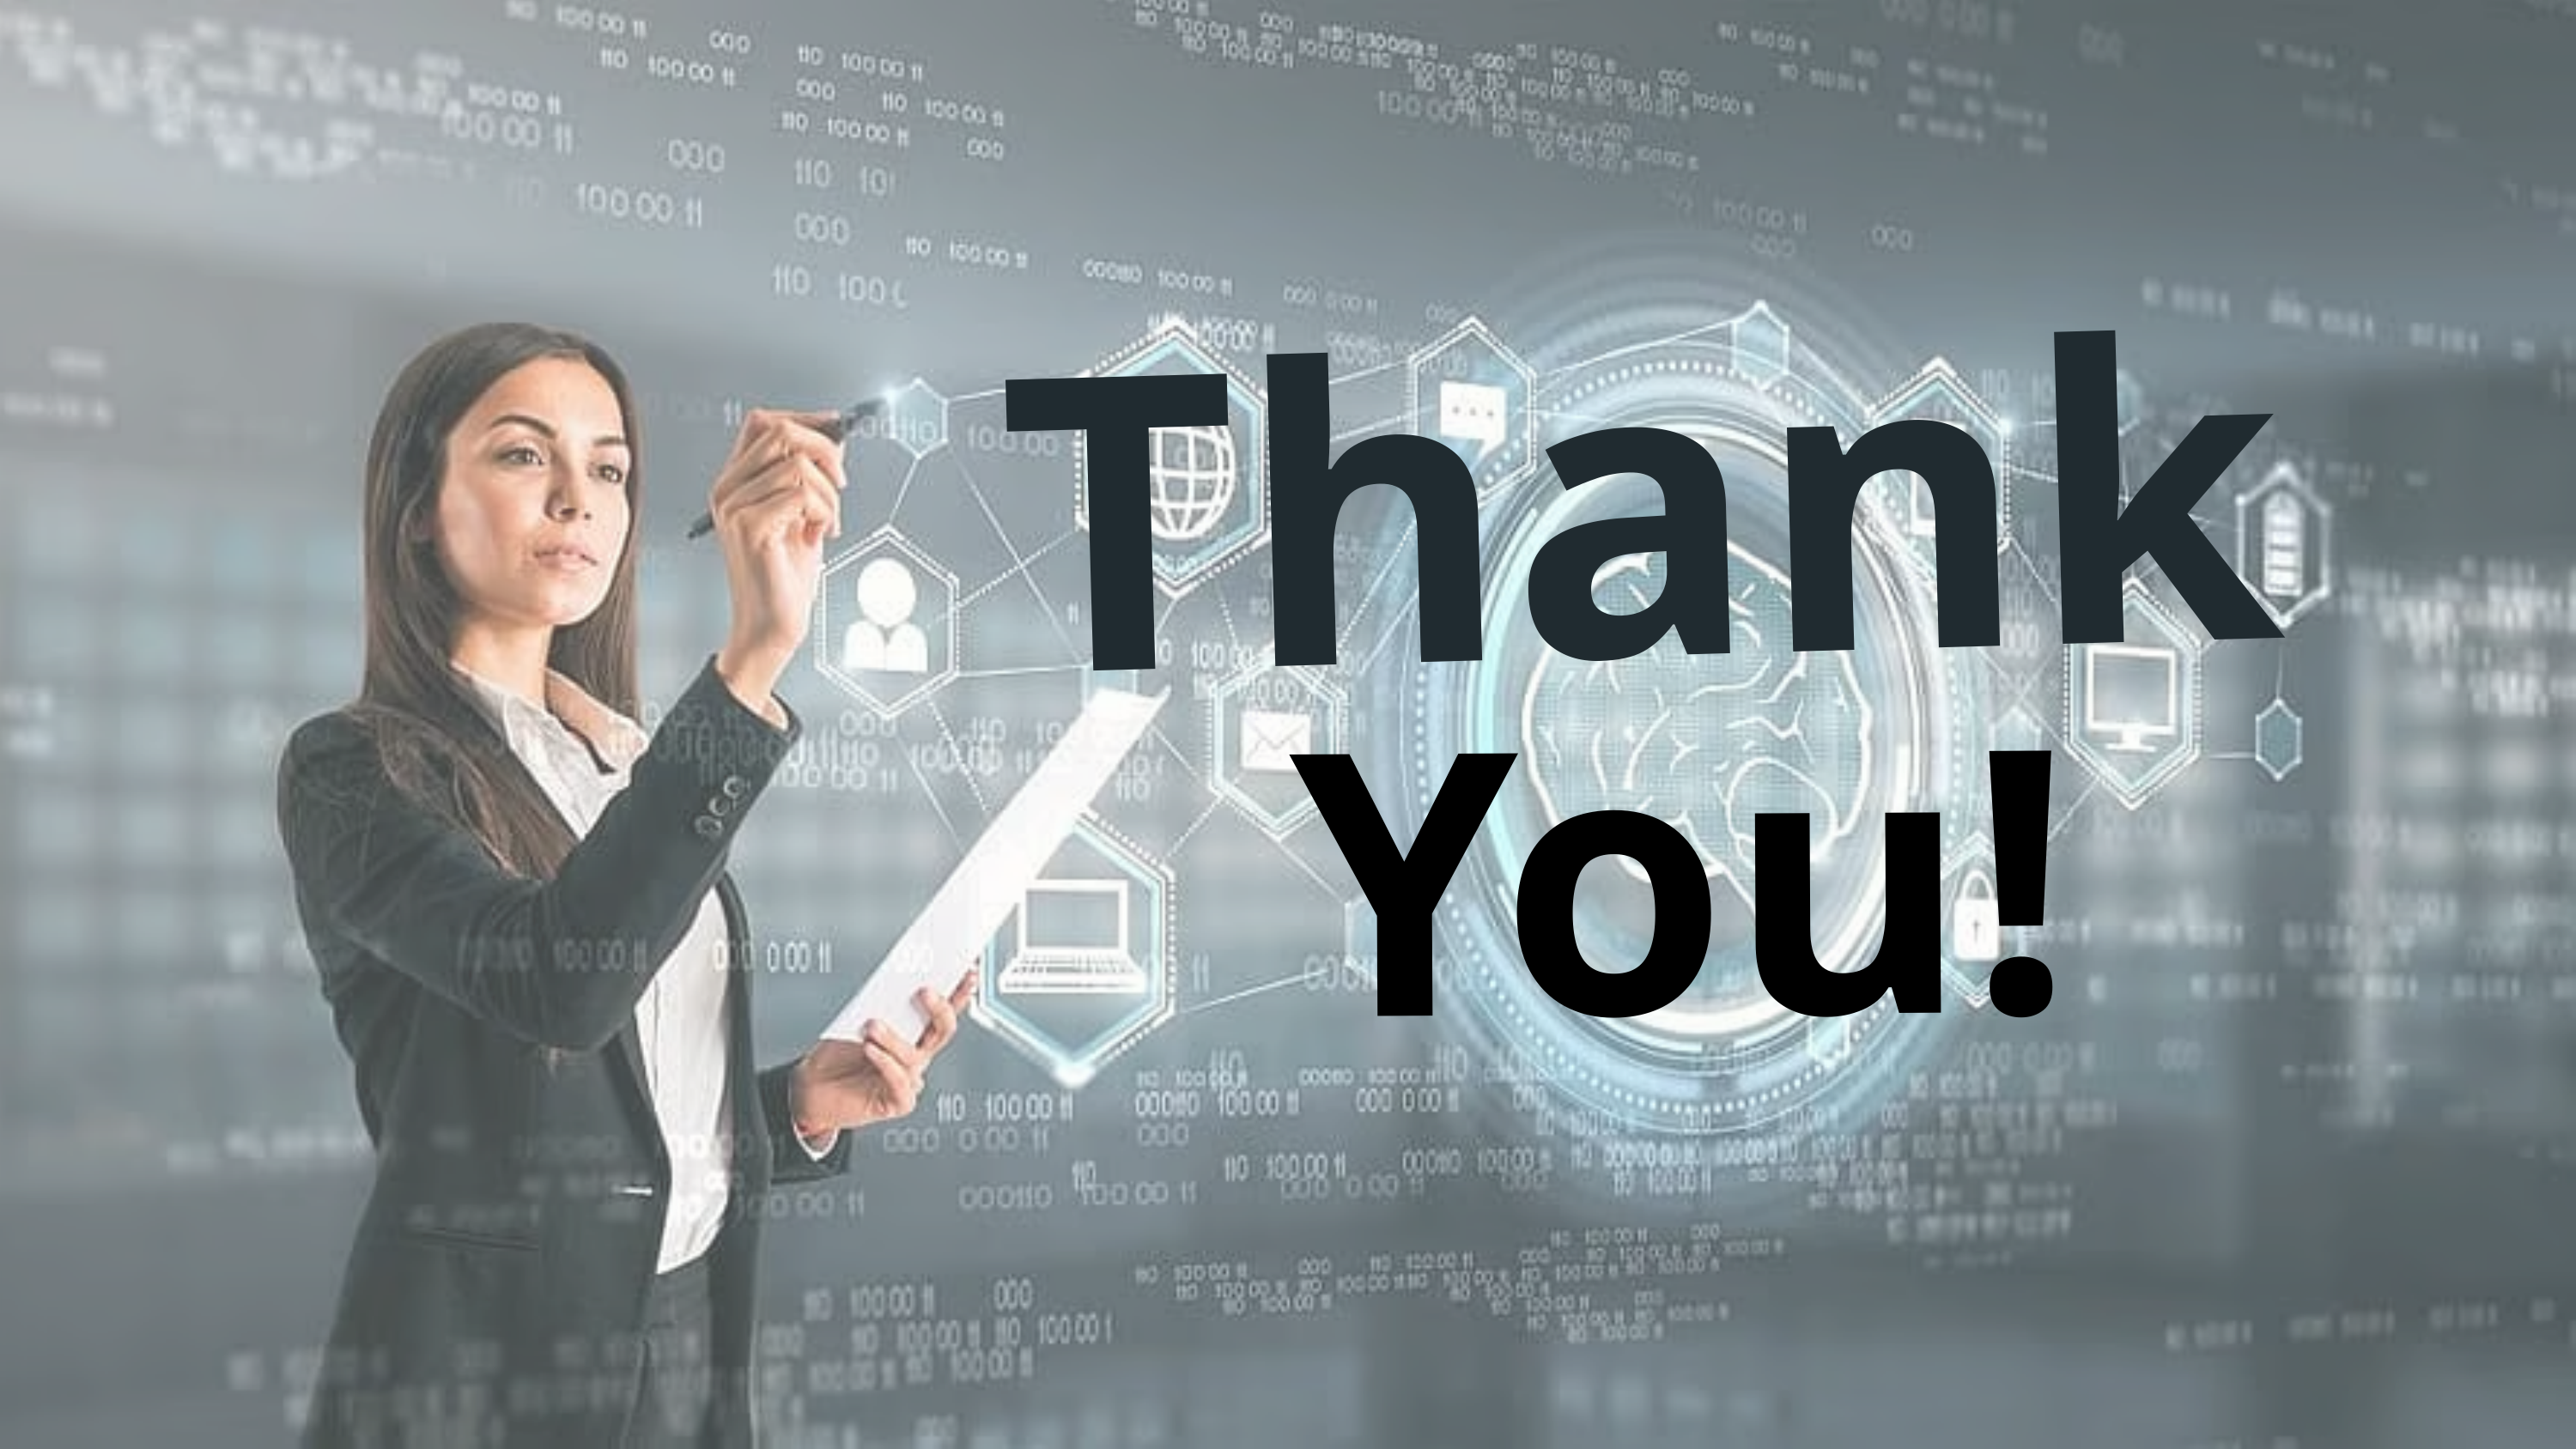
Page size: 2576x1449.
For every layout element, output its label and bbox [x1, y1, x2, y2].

text_box [876, 209, 2390, 1246]
text_box [0, 0, 2576, 1449]
